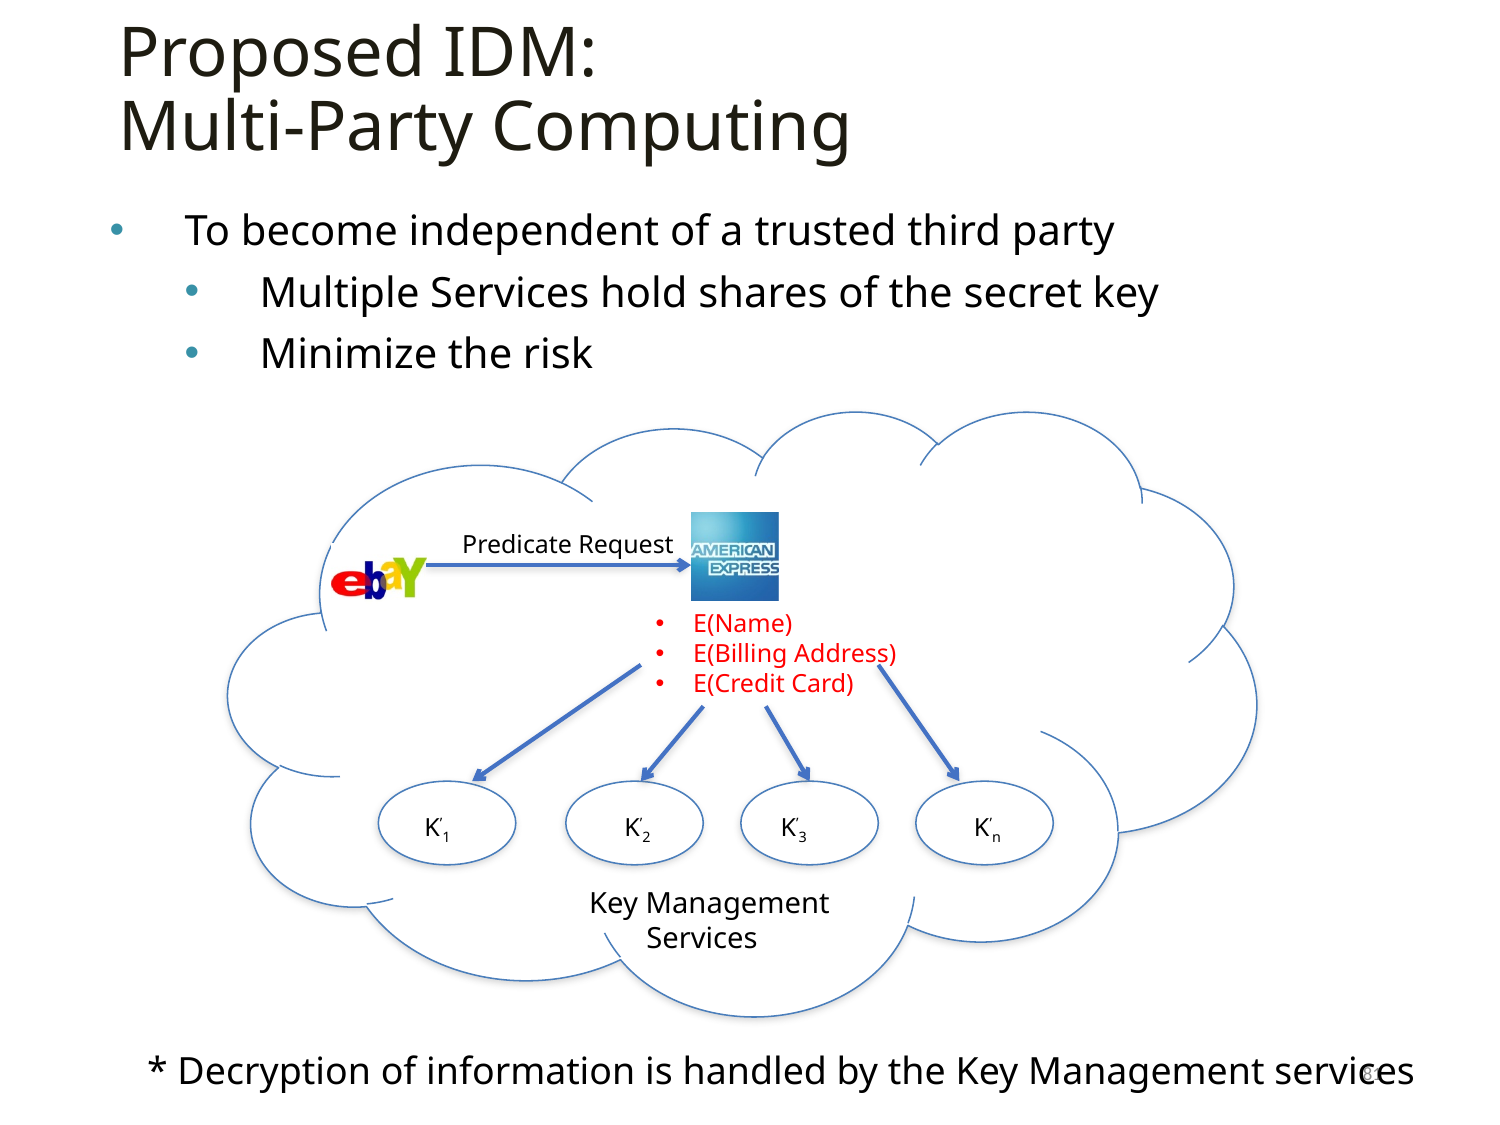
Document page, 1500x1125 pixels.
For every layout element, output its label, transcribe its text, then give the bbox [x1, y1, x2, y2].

text_box Predicate Request [445, 521, 691, 565]
text_box [622, 962, 886, 1018]
text_box To become independent of a trusted third party Multiple Services hold shares of the secret key Minimize the risk [50, 196, 1466, 578]
text_box * Decryption of information is handled by the Key Management services [87, 1039, 1450, 1100]
text_box K’2 [609, 803, 672, 853]
text_box E(Name) E(Billing Address) E(Credit Card) [640, 600, 916, 705]
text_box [860, 682, 978, 764]
text_box [378, 781, 516, 865]
text_box [565, 782, 704, 865]
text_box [634, 712, 710, 775]
title Proposed IDM: Multi-Party Computing [103, 0, 1397, 196]
text_box [227, 578, 1257, 981]
picture [691, 512, 779, 601]
text_box [915, 781, 1054, 865]
text_box K’3 [765, 803, 829, 853]
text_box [472, 664, 641, 782]
text_box [740, 781, 879, 865]
text_box K’n [959, 803, 1022, 853]
picture [330, 543, 427, 616]
slide_number 81 [1059, 1042, 1397, 1103]
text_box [750, 721, 826, 766]
text_box K’1 [409, 803, 472, 853]
text_box Key Management Services [515, 877, 904, 962]
